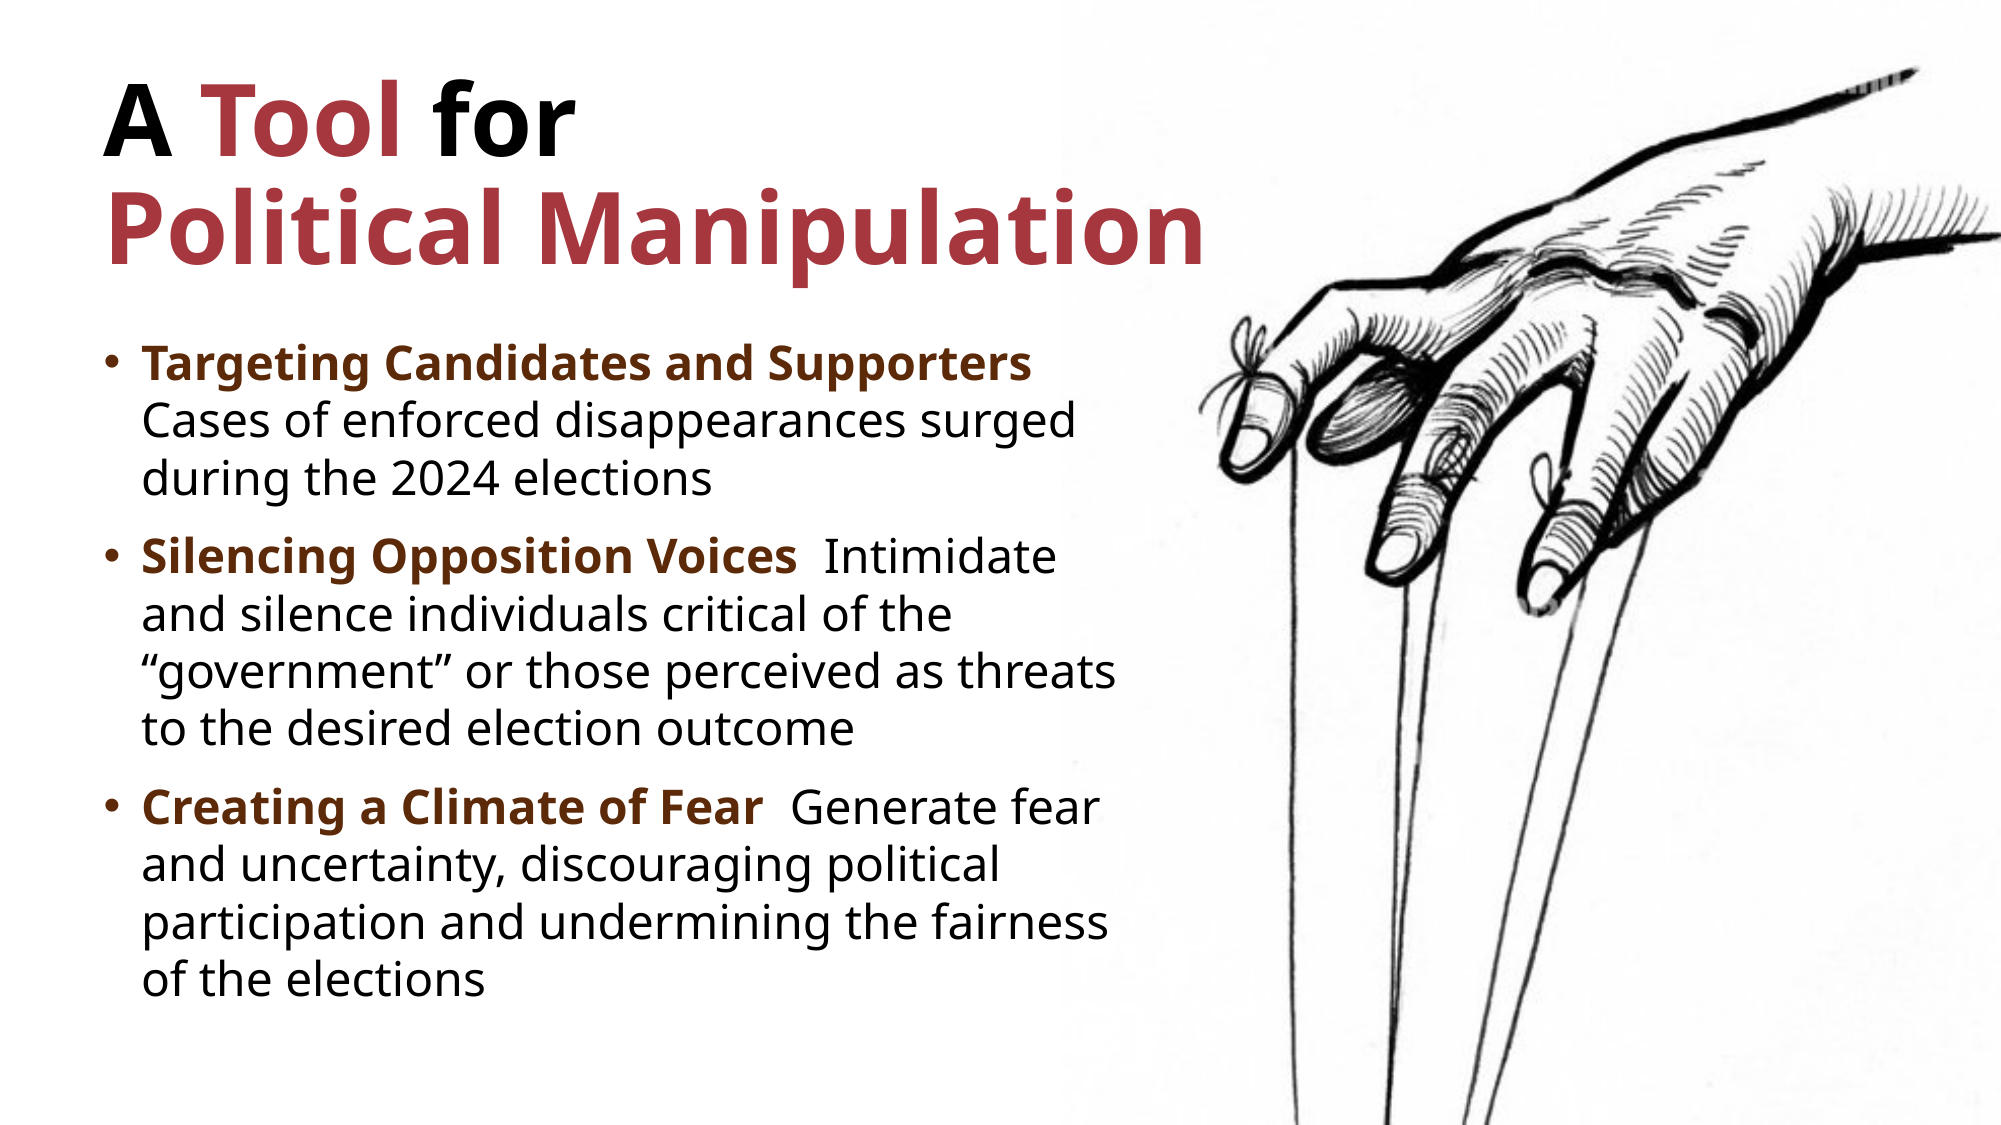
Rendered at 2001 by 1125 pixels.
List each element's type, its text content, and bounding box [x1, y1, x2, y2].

picture [1061, 0, 2001, 1125]
title A Tool for Political Manipulation [88, 59, 1061, 297]
